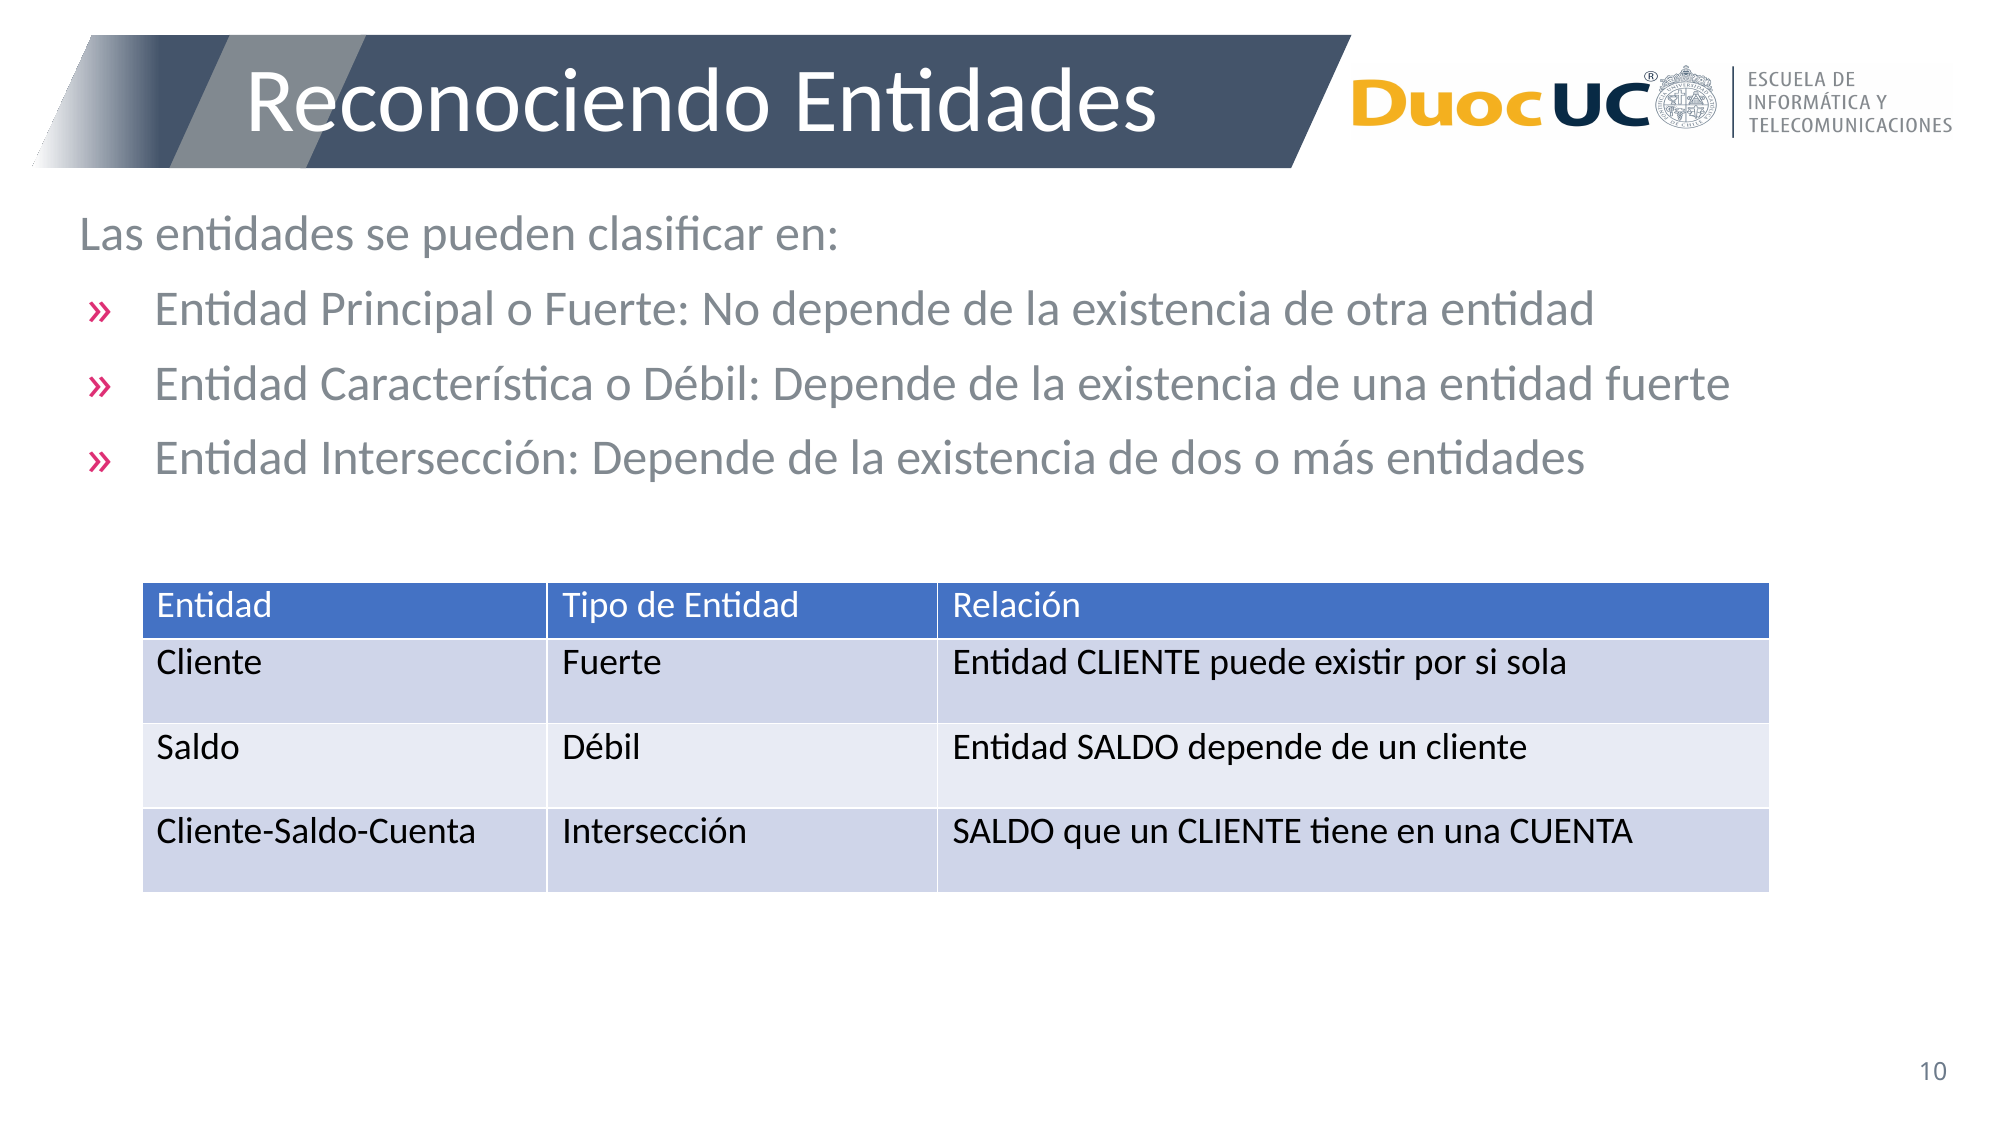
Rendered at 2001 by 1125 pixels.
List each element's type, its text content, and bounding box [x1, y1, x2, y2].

table_header Tipo de Entidad [548, 583, 937, 638]
table_cell SALDO que un CLIENTE tiene en una CUENTA [938, 809, 1769, 892]
picture [1351, 63, 1953, 140]
table_header Relación [938, 583, 1769, 638]
table_cell Intersección [548, 809, 937, 892]
table_cell Débil [548, 724, 937, 807]
table_cell Entidad SALDO depende de un cliente [938, 724, 1769, 807]
table_cell Fuerte [548, 640, 937, 723]
table_cell Cliente-Saldo-Cuenta [143, 809, 546, 892]
list Las entidades se pueden clasificar en: Entidad Principal o Fuerte: No depende de la existencia de otra entidad Entidad Característica o Débil: Depende de la existencia de una entidad fuerte Entidad Intersección: Depende de la existencia de dos o más entidades [64, 199, 1936, 1043]
table_cell Entidad CLIENTE puede existir por si sola [938, 640, 1769, 723]
table_cell Cliente [143, 640, 546, 723]
title Reconociendo Entidades [230, 34, 1324, 169]
table_header Entidad [143, 583, 546, 638]
table_cell Saldo [143, 724, 546, 807]
